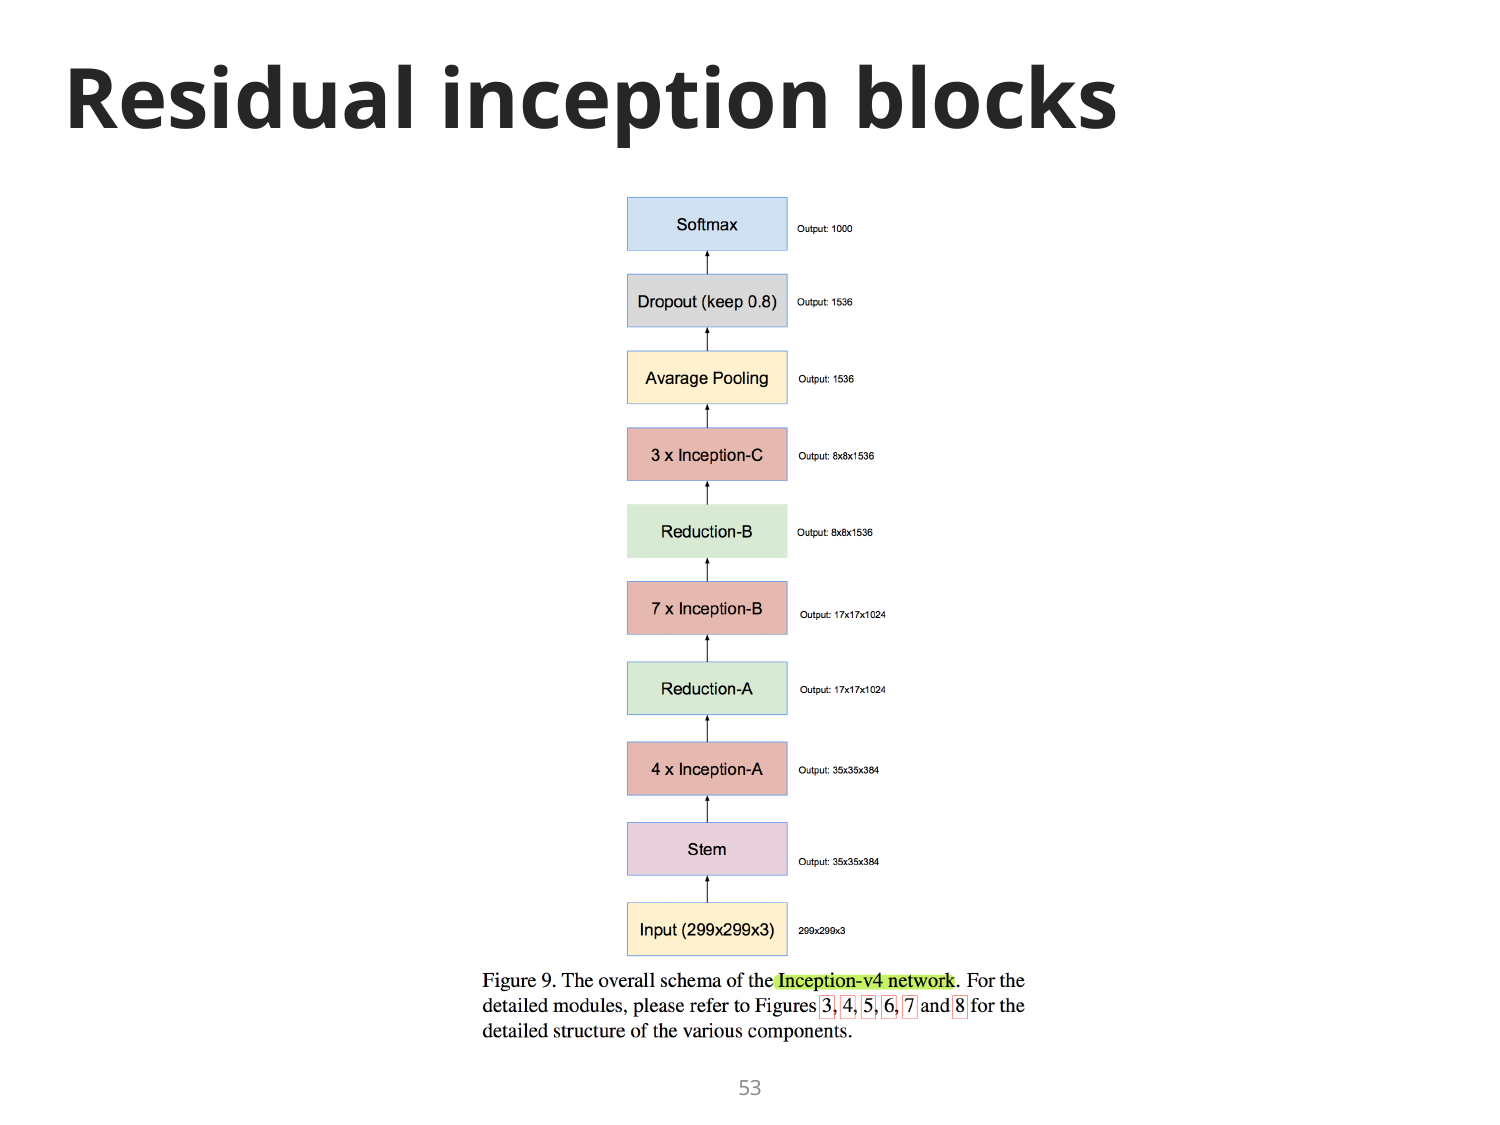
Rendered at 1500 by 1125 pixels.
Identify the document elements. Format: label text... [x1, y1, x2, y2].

title Residual inception blocks [48, 41, 1456, 149]
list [471, 183, 1028, 1048]
slide_number 53 [575, 1058, 925, 1119]
